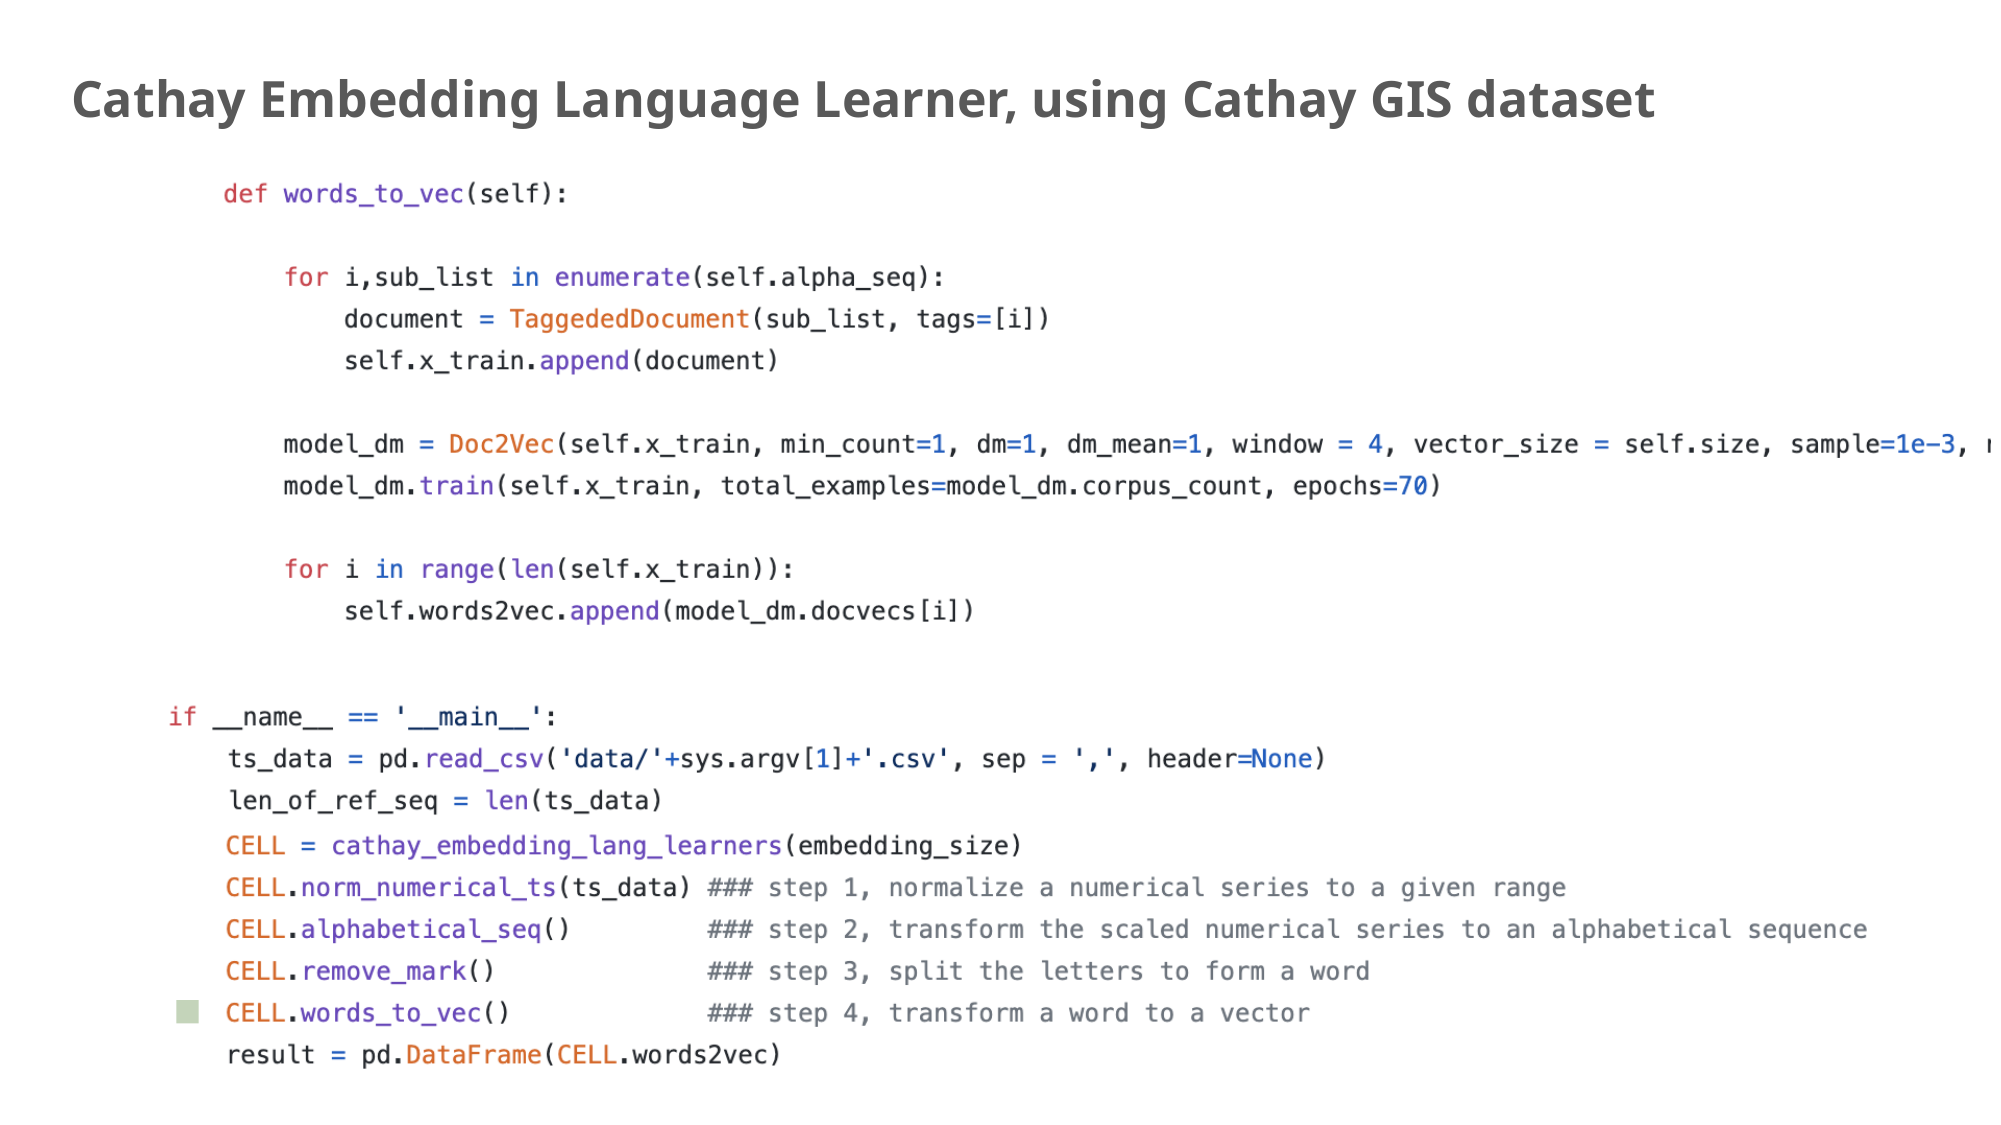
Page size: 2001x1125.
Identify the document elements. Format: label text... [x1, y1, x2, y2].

picture [161, 167, 1991, 630]
text_box Cathay Embedding Language Learner, using Cathay GIS dataset [56, 59, 1778, 135]
picture [161, 694, 1896, 1076]
